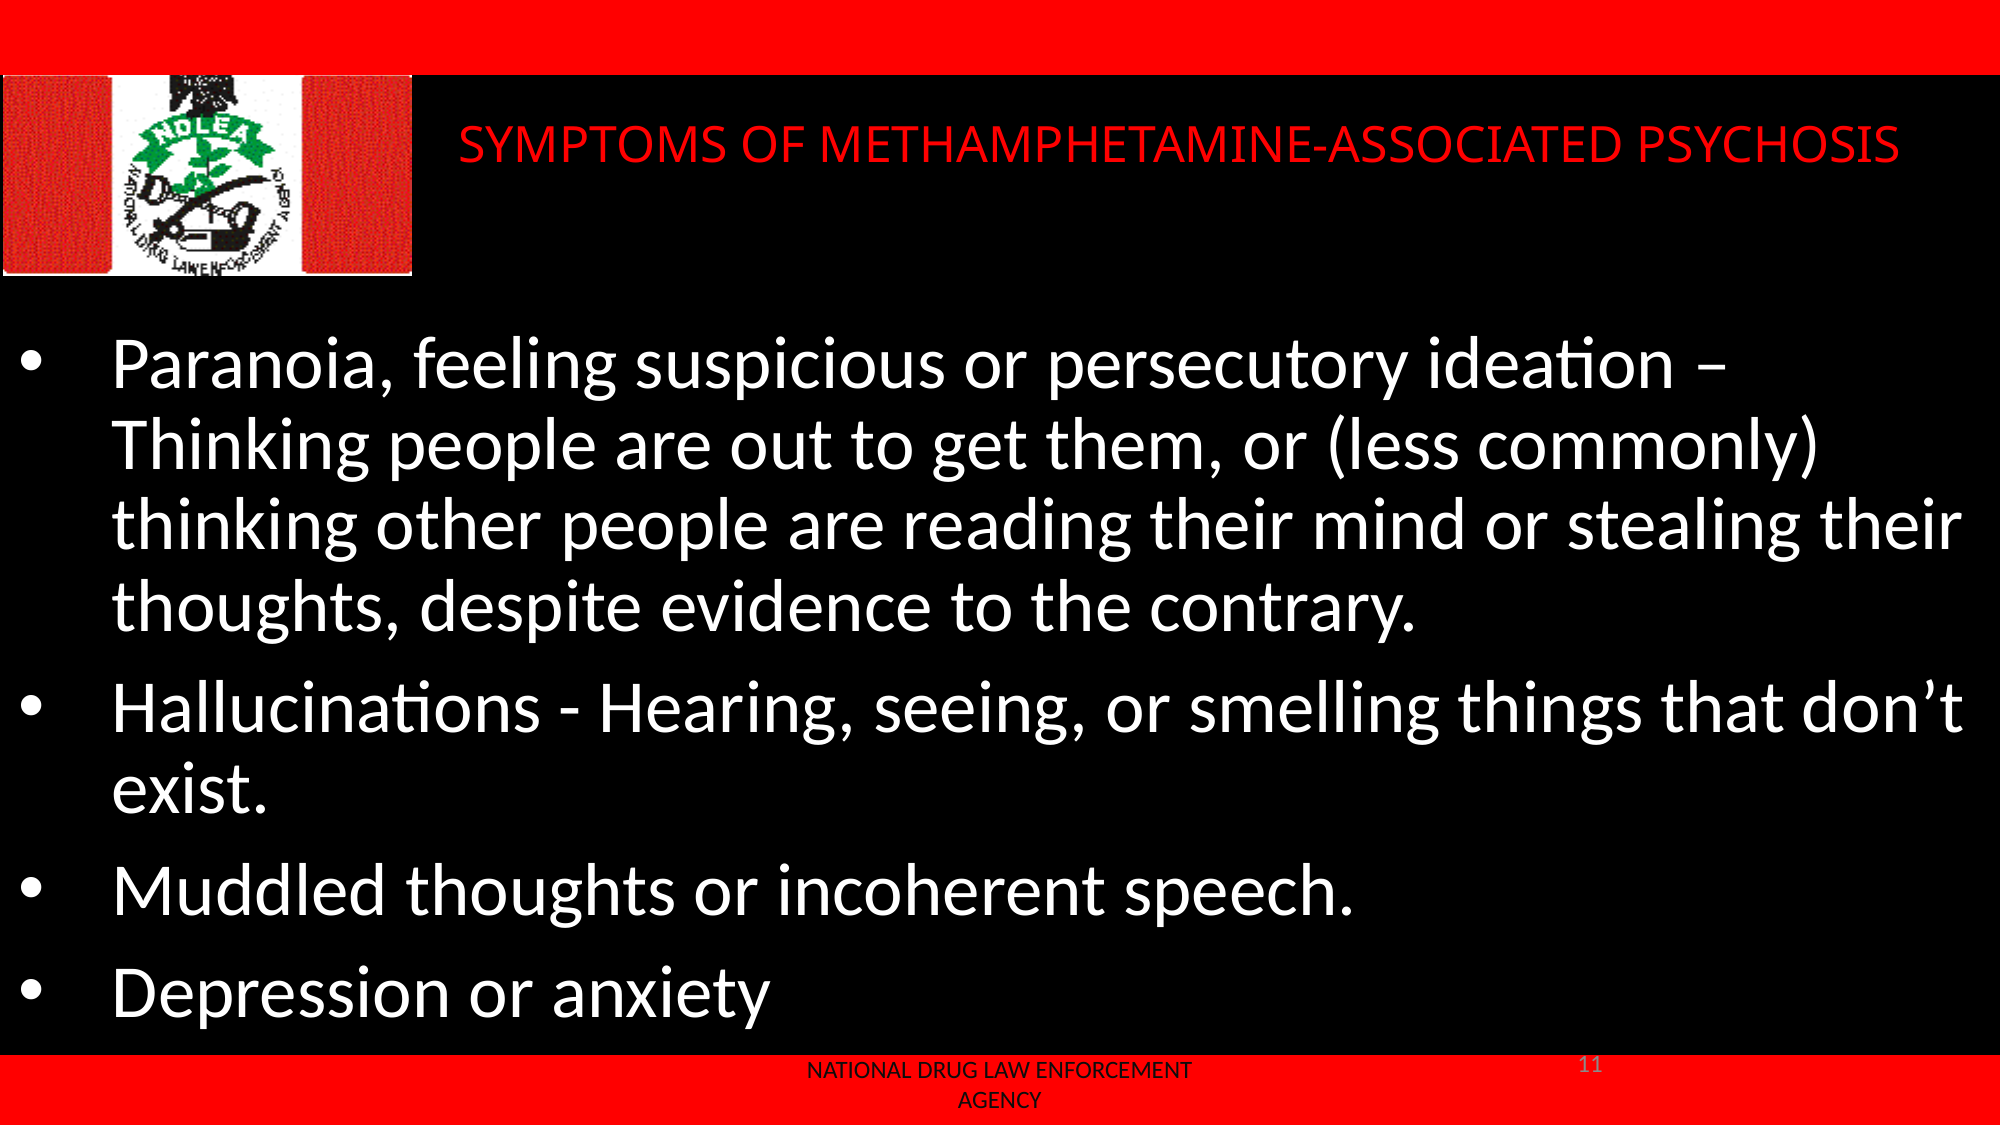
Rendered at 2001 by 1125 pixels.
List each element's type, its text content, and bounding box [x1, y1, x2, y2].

slide_number 11 [1268, 1032, 1619, 1093]
subtitle Paranoia, feeling suspicious or persecutory ideation – Thinking people are out to get them, or (less commonly) thinking other people are reading their mind or stealing their thoughts, despite evidence to the contrary. Hallucinations - Hearing, seeing, or smelling things that don’t exist. Muddled thoughts or incoherent speech. Depression or anxiety [3, 315, 1984, 1044]
footer NATIONAL DRUG LAW ENFORCEMENT AGENCY [762, 1042, 1238, 1125]
text_box [0, 0, 2000, 76]
text_box [0, 1054, 762, 1125]
text_box [1238, 1054, 2000, 1125]
text_box SYMPTOMS OF METHAMPHETAMINE-ASSOCIATED PSYCHOSIS [412, 74, 1949, 180]
picture [3, 58, 412, 276]
